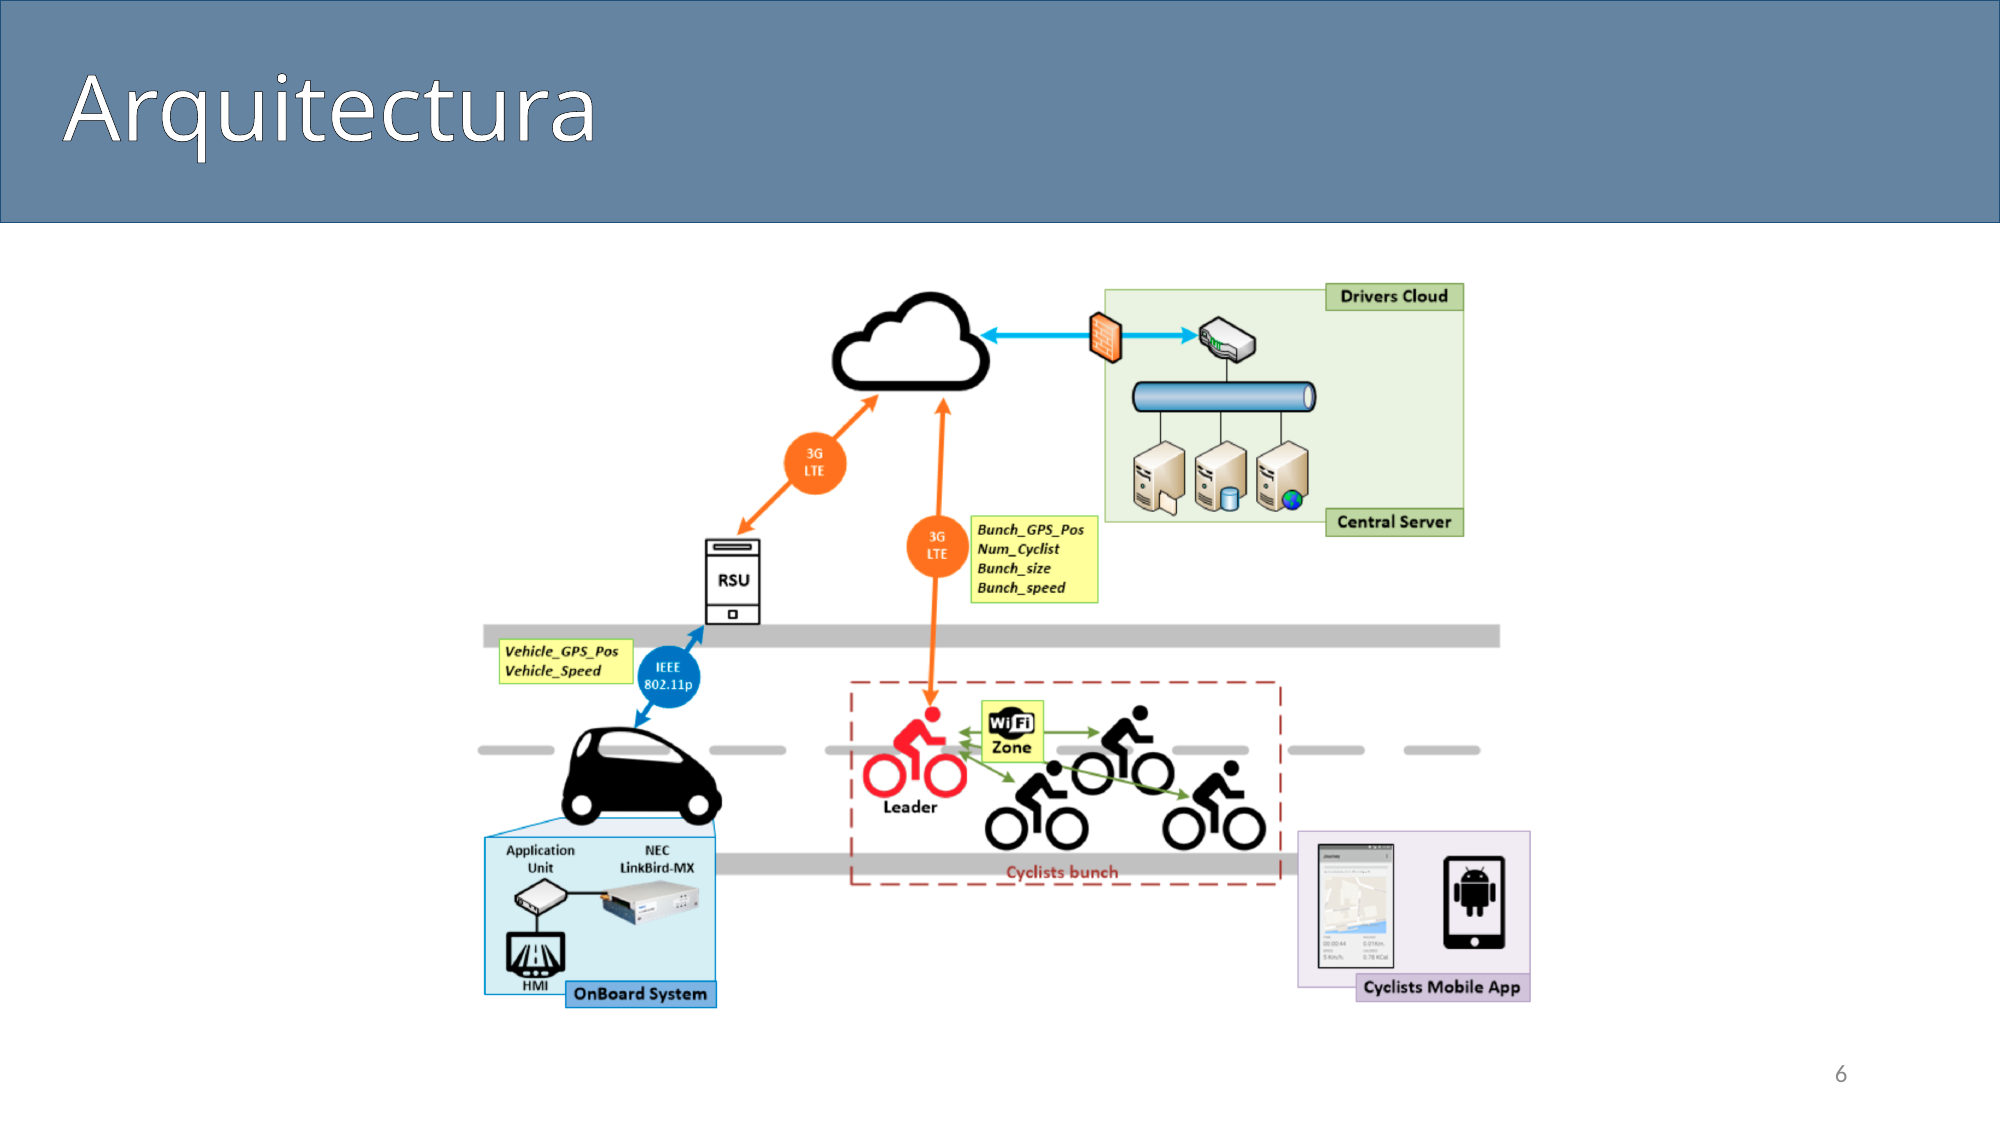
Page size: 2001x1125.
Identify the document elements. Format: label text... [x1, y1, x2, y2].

picture [460, 249, 1540, 1016]
title Arquitectura [0, 0, 2000, 223]
slide_number 6 [1412, 1042, 1863, 1103]
